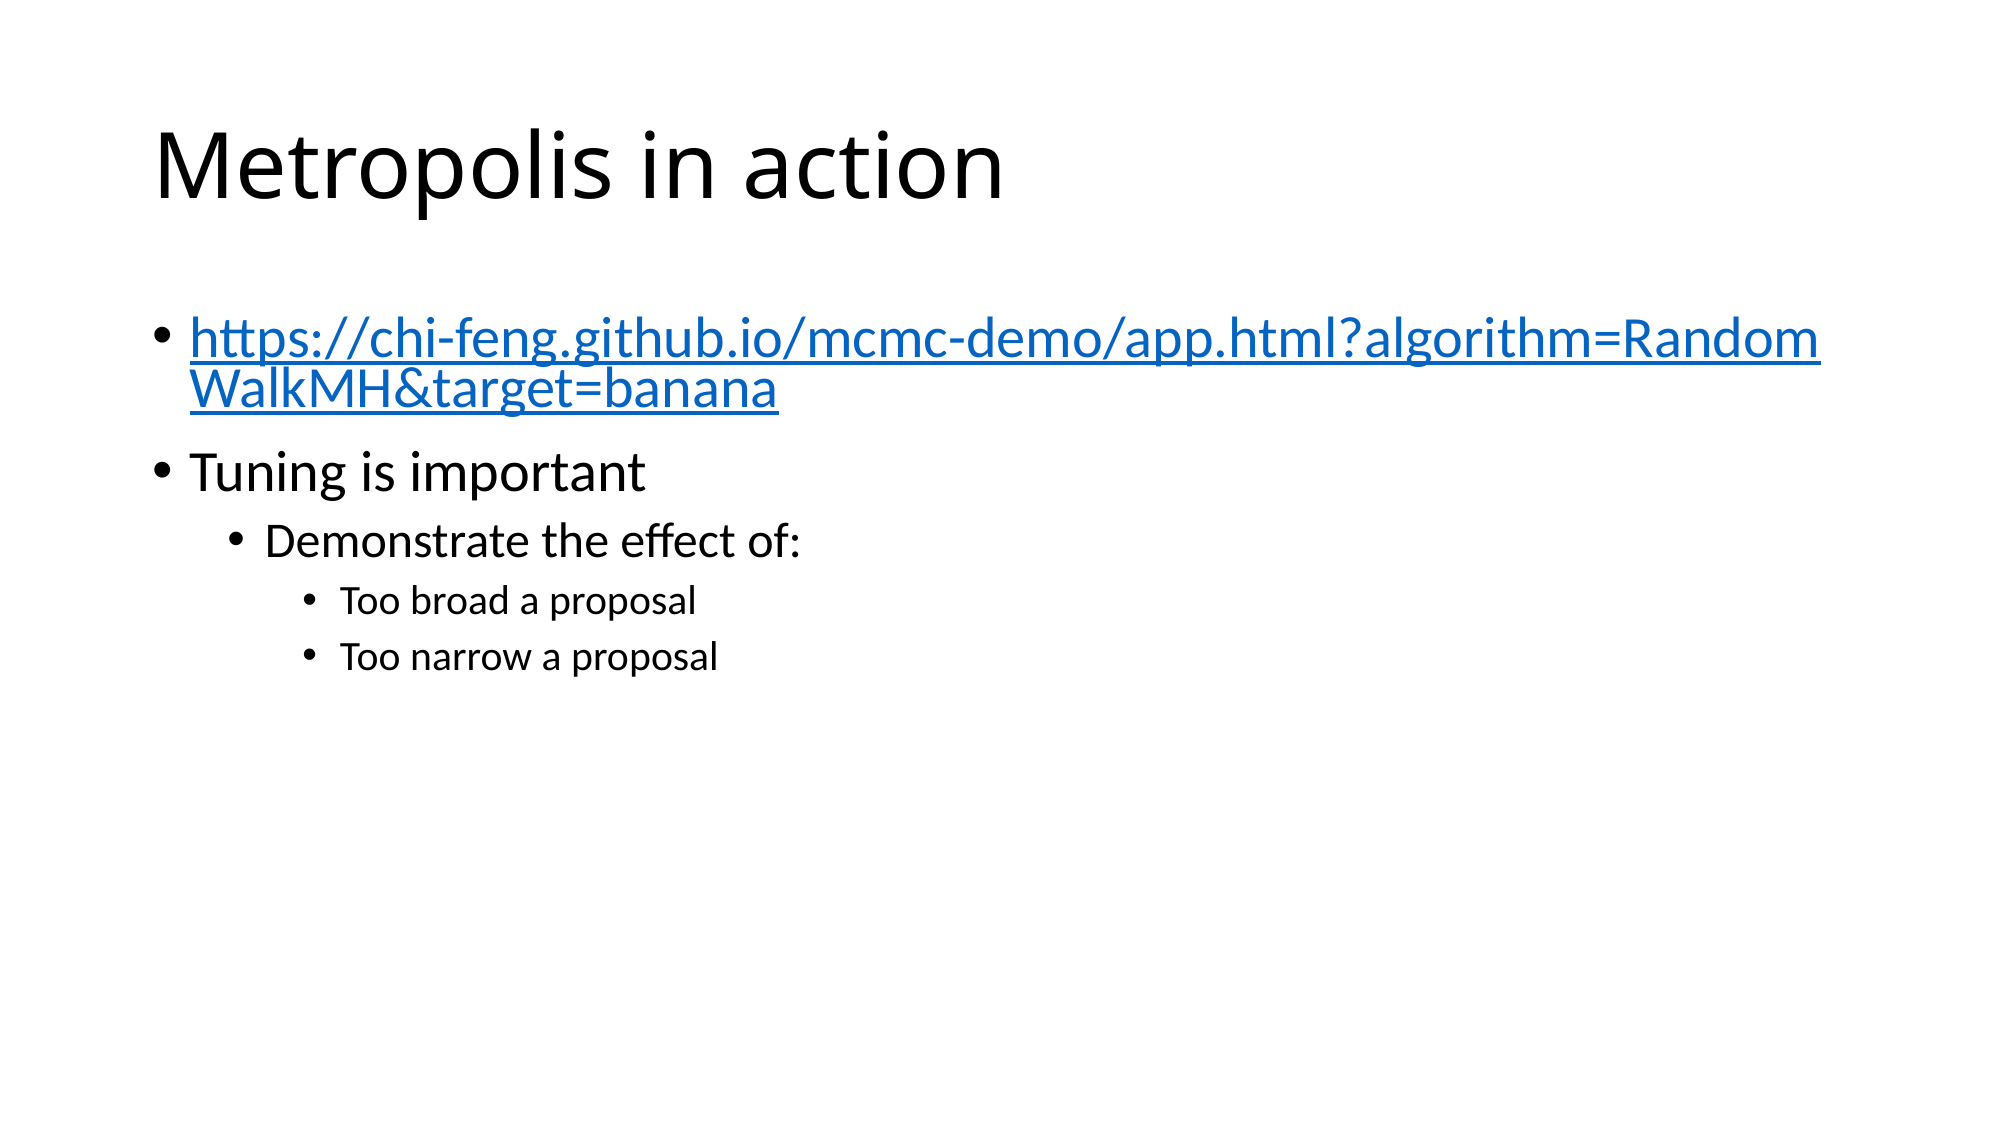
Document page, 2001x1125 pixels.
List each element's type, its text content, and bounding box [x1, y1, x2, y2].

list https://chi-feng.github.io/mcmc-demo/app.html?algorithm=RandomWalkMH&target=banana Tuning is important Demonstrate the effect of: Too broad a proposal Too narrow a proposal [137, 299, 1863, 1014]
title Metropolis in action [137, 59, 1863, 278]
